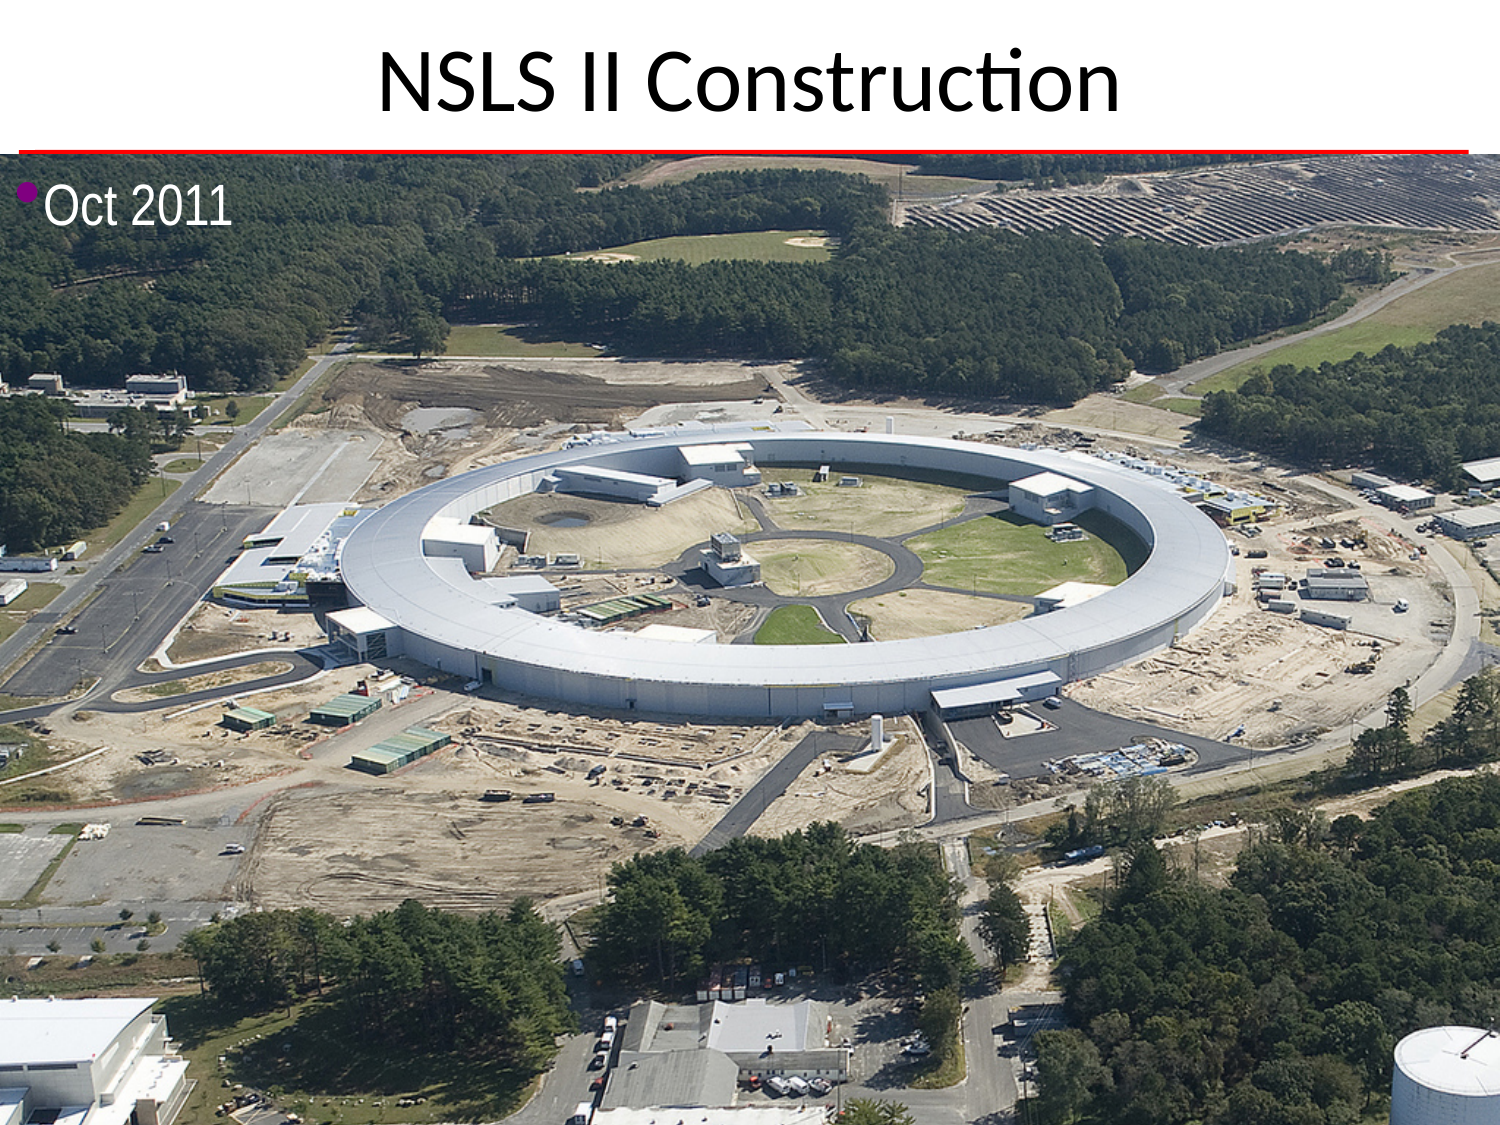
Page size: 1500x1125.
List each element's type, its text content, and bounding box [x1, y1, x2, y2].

title NSLS II Construction [0, 0, 1500, 149]
picture [0, 154, 1500, 1125]
